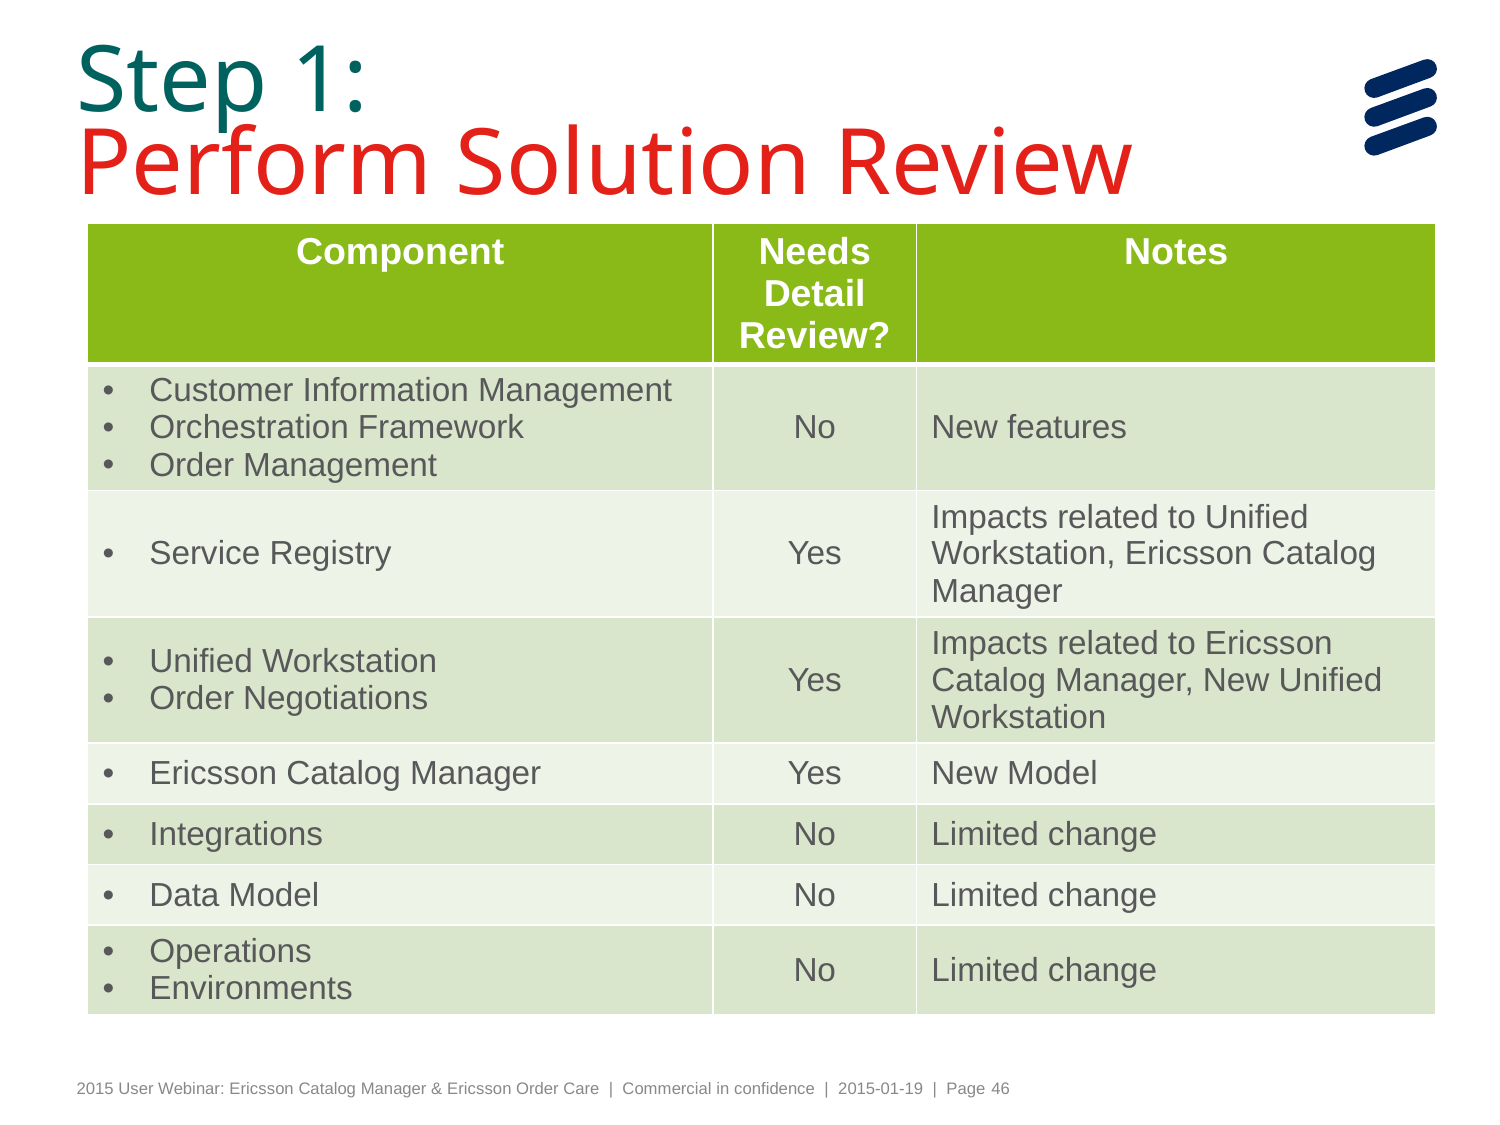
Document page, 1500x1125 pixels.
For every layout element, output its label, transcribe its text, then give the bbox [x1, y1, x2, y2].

table_header Component [88, 224, 712, 362]
table_cell Yes [714, 491, 916, 616]
table_cell Yes [714, 618, 916, 742]
table_cell Impacts related to Unified Workstation, Ericsson Catalog Manager [917, 491, 1435, 616]
table_cell Customer Information Management Orchestration Framework Order Management [88, 367, 712, 490]
table_cell No [714, 926, 916, 1014]
table_cell Unified Workstation Order Negotiations [88, 618, 712, 742]
table_cell No [714, 367, 916, 490]
table_cell Limited change [917, 865, 1435, 924]
table_cell Data Model [88, 865, 712, 924]
table_header Needs Detail Review? [714, 224, 916, 362]
table_cell New Model [917, 744, 1435, 803]
table_cell Impacts related to Ericsson Catalog Manager, New Unified Workstation [917, 618, 1435, 742]
table_cell New features [917, 367, 1435, 490]
title Step 1: Perform Solution Review [64, 39, 1294, 218]
table_cell No [714, 865, 916, 924]
table_cell Limited change [917, 805, 1435, 864]
table_header Notes [917, 224, 1435, 362]
table_cell Operations Environments [88, 926, 712, 1014]
table_cell Yes [714, 744, 916, 803]
table_cell Limited change [917, 926, 1435, 1014]
table_cell Service Registry [88, 491, 712, 616]
table_cell Integrations [88, 805, 712, 864]
table_cell Ericsson Catalog Manager [88, 744, 712, 803]
table_cell No [714, 805, 916, 864]
